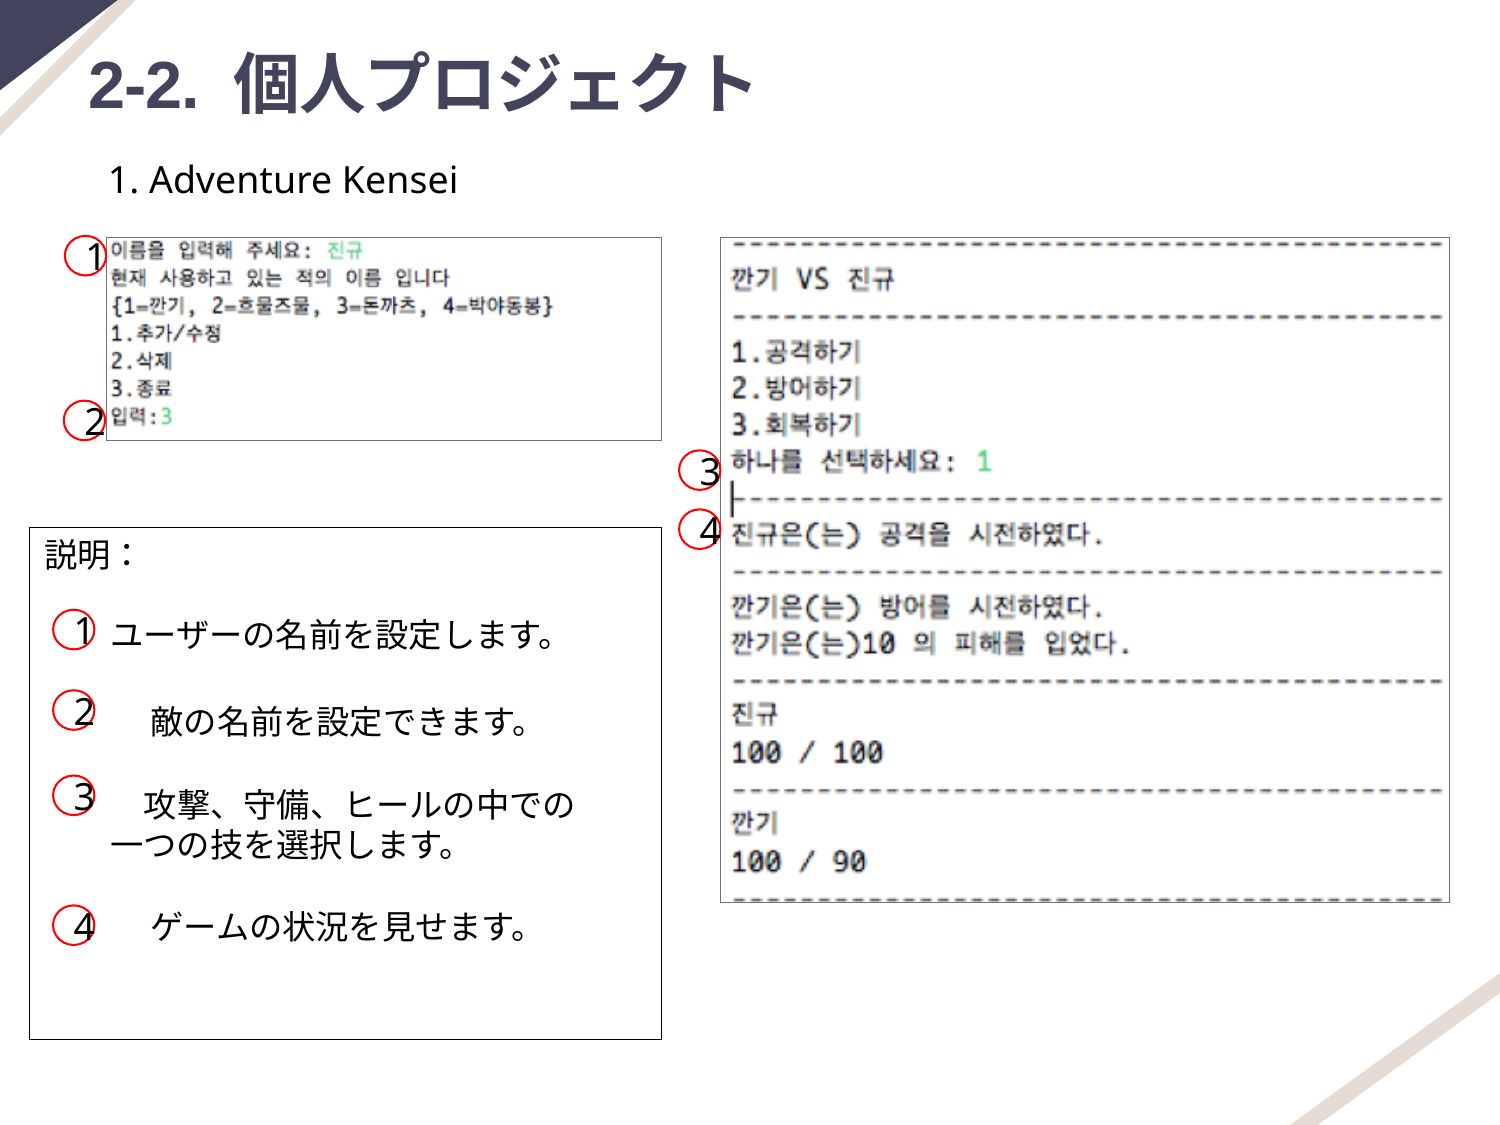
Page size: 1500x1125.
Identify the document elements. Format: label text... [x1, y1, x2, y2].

text_box 説明： ユーザーの名前を設定します。 敵の名前を設定できます。 攻撃、守備、ヒールの中での 一つの技を選択します。 ゲームの状況を見せます。 [29, 527, 662, 1040]
text_box 3 [52, 774, 96, 817]
text_box 1 [63, 234, 106, 277]
text_box 2 [52, 689, 96, 731]
picture [106, 237, 662, 441]
text_box 2-2. 個人プロジェクト [0, 0, 1148, 133]
text_box 3 [678, 449, 720, 491]
text_box 1. Adventure Kensei [93, 148, 474, 209]
text_box 1 [52, 608, 96, 651]
text_box 4 [678, 508, 720, 551]
text_box 4 [51, 904, 96, 947]
text_box 2 [62, 399, 106, 442]
picture [720, 237, 1450, 903]
